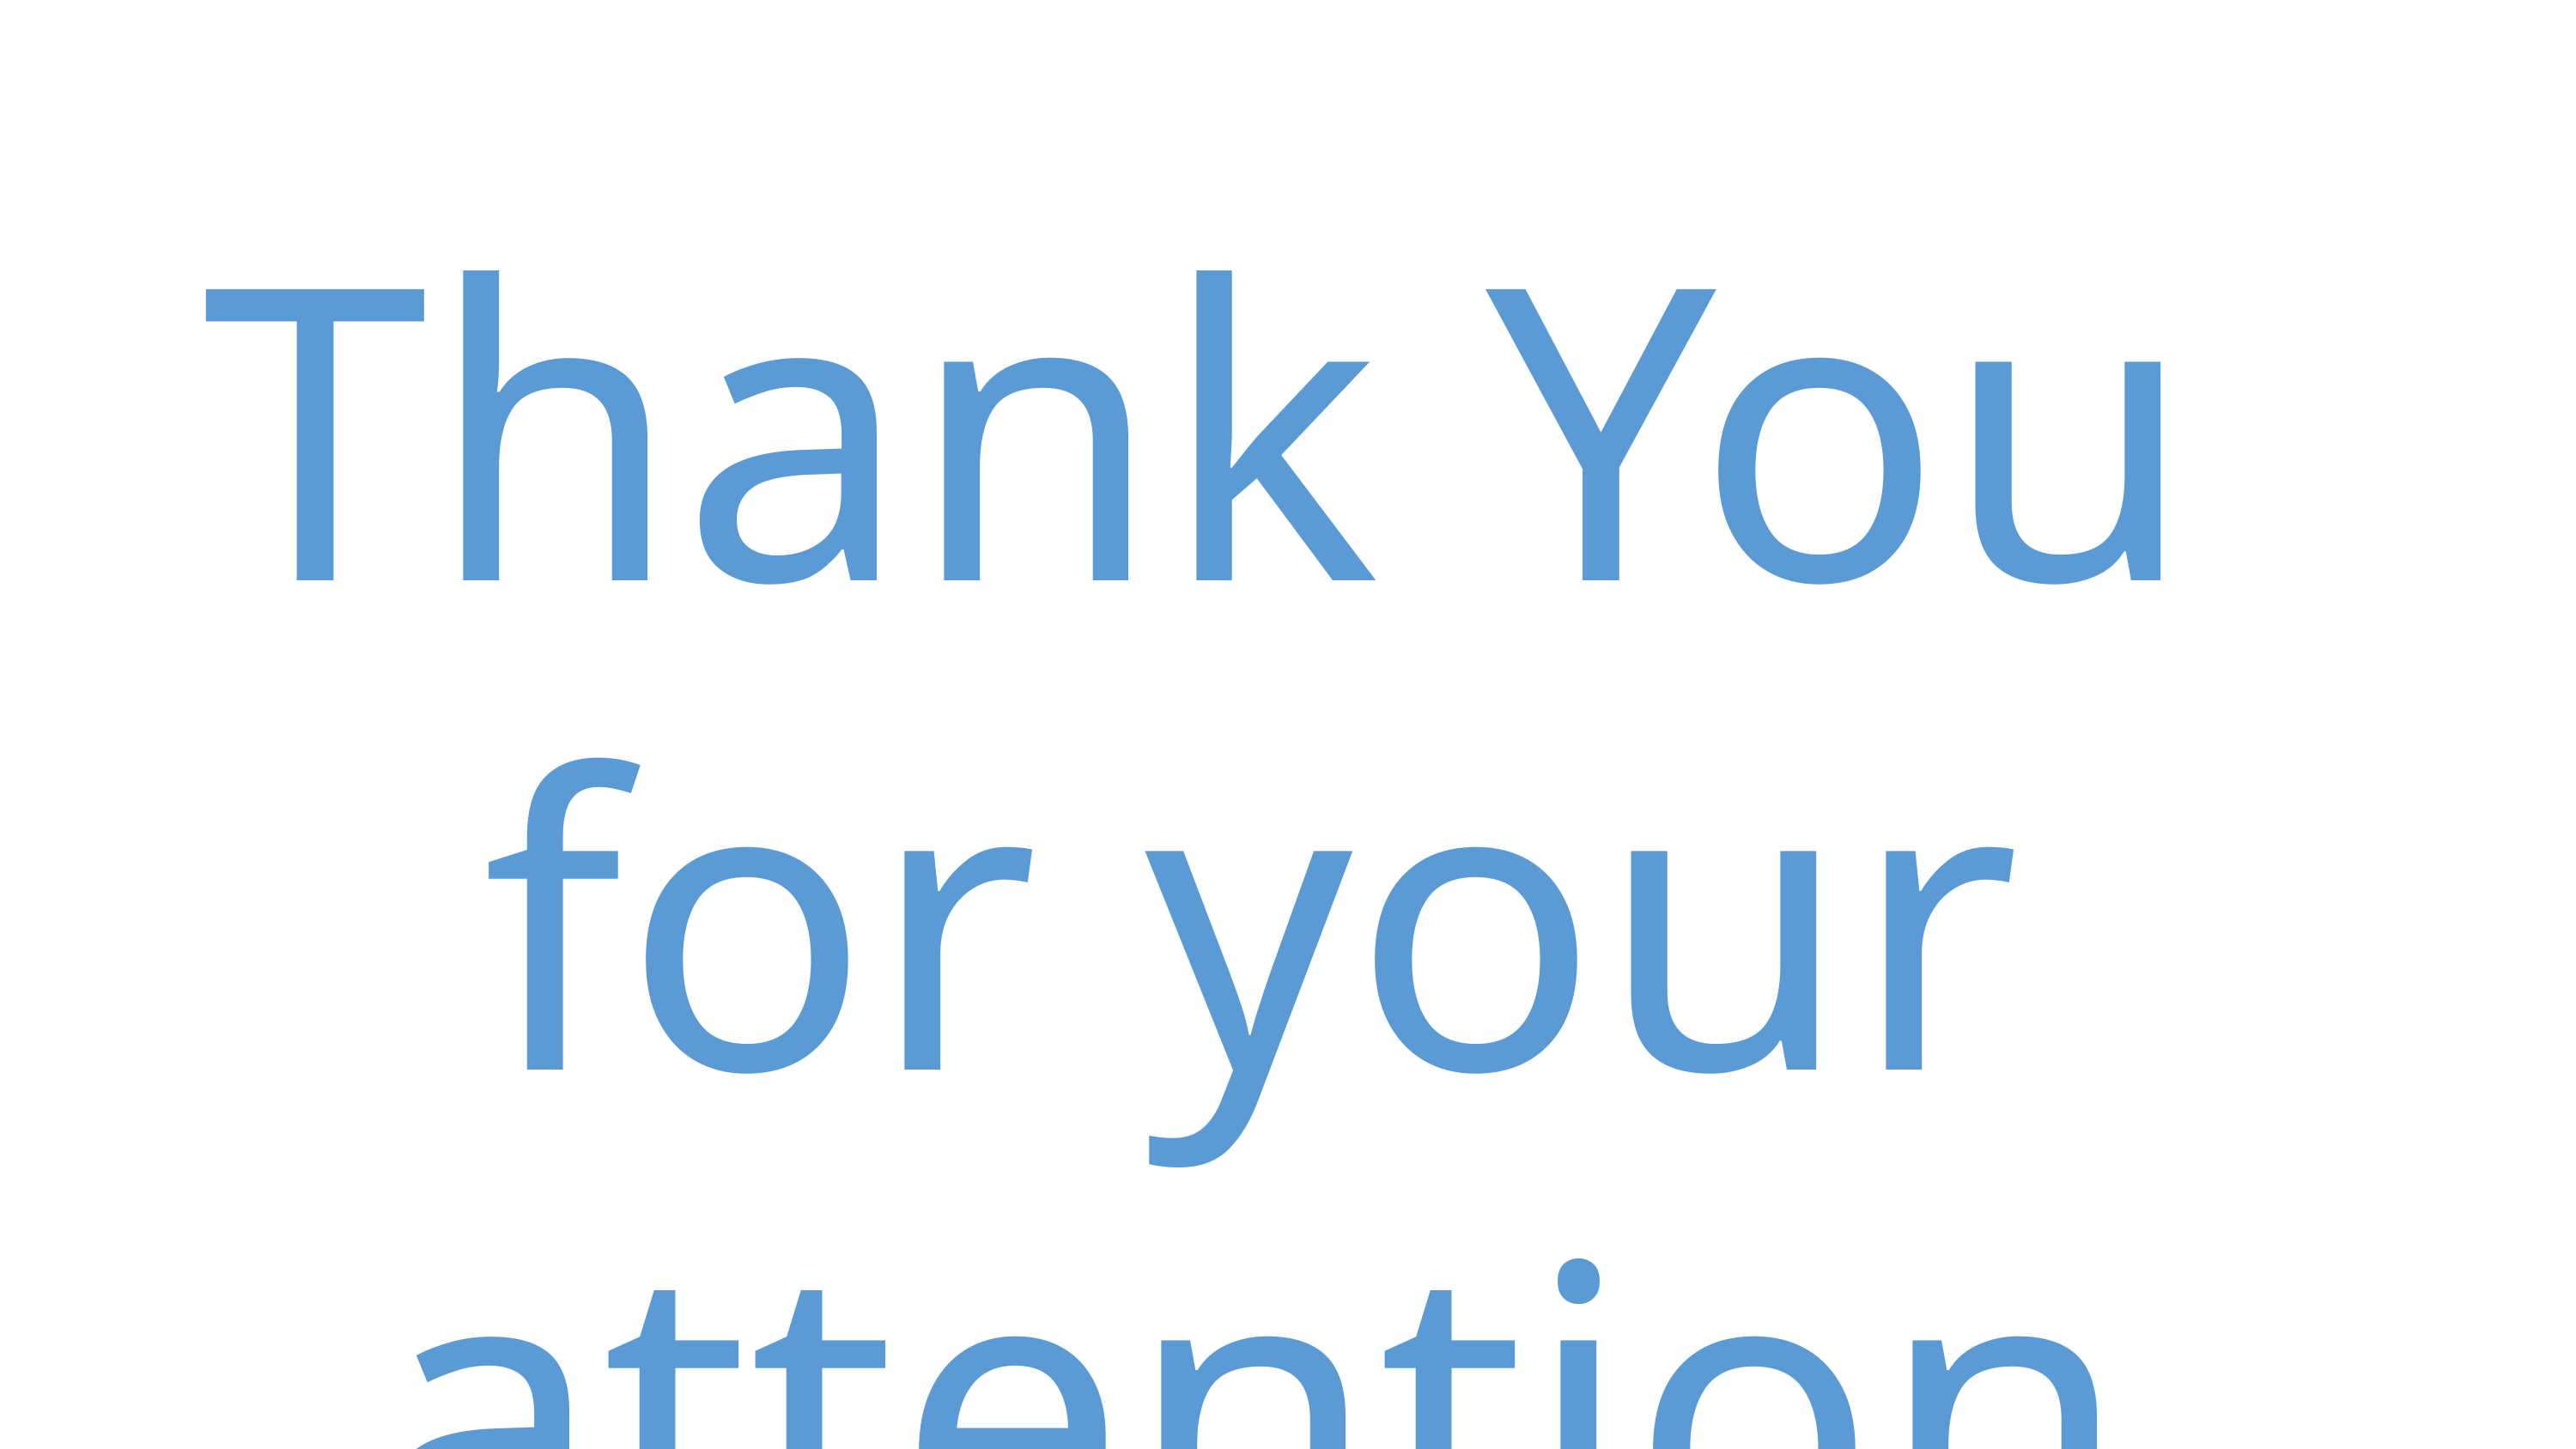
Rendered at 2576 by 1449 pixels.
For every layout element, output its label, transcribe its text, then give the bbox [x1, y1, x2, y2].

text_box Thank You for your attention [149, 166, 2354, 1449]
